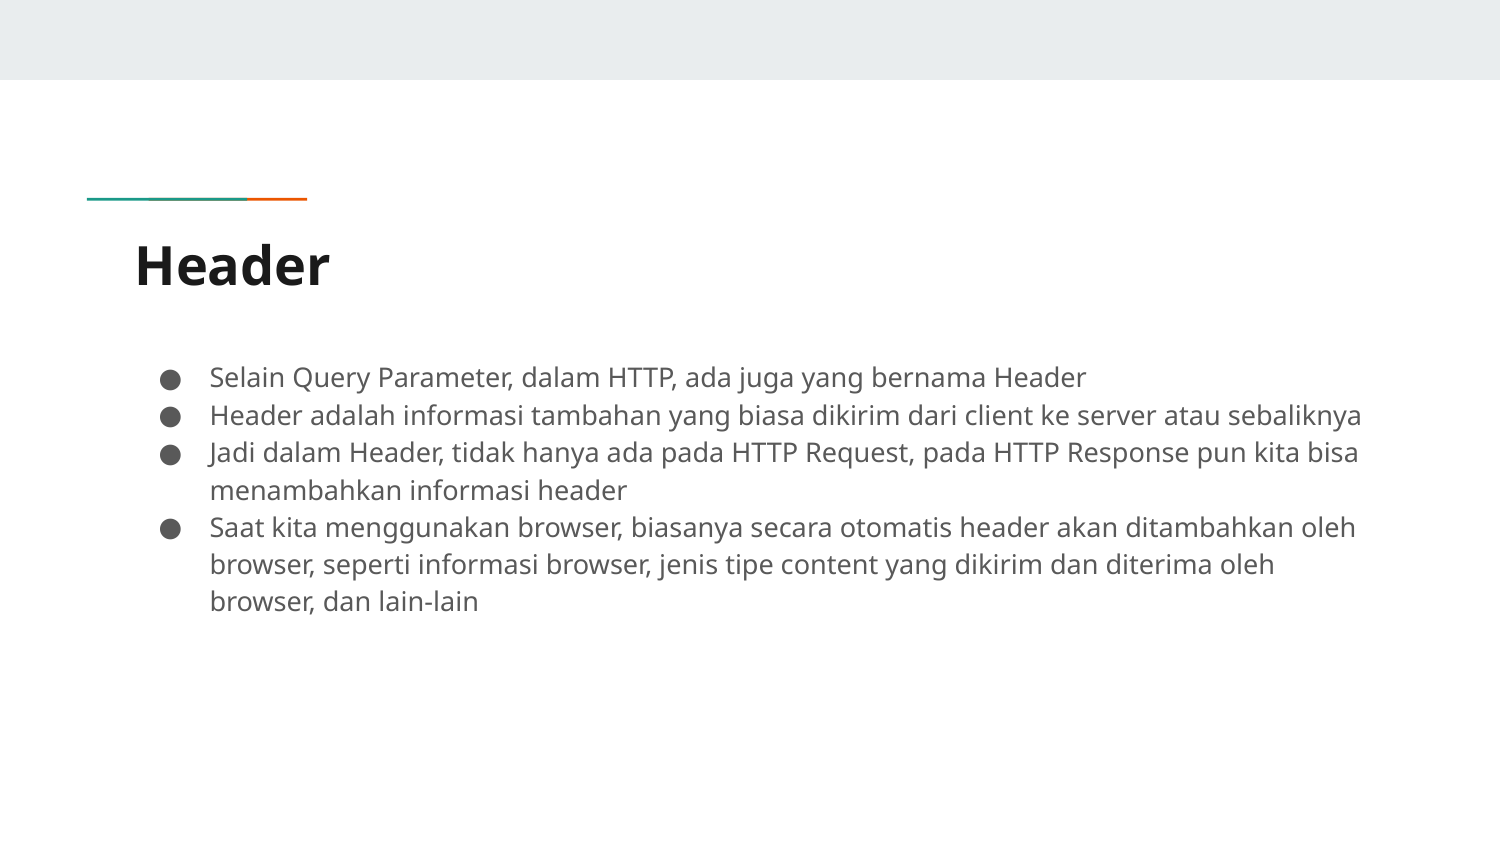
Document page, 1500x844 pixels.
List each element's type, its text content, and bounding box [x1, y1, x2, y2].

title Header [119, 216, 1381, 305]
list Selain Query Parameter, dalam HTTP, ada juga yang bernama Header Header adalah informasi tambahan yang biasa dikirim dari client ke server atau sebaliknya Jadi dalam Header, tidak hanya ada pada HTTP Request, pada HTTP Response pun kita bisa menambahkan informasi header Saat kita menggunakan browser, biasanya secara otomatis header akan ditambahkan oleh browser, seperti informasi browser, jenis tipe content yang dikirim dan diterima oleh browser, dan lain-lain [119, 341, 1381, 712]
